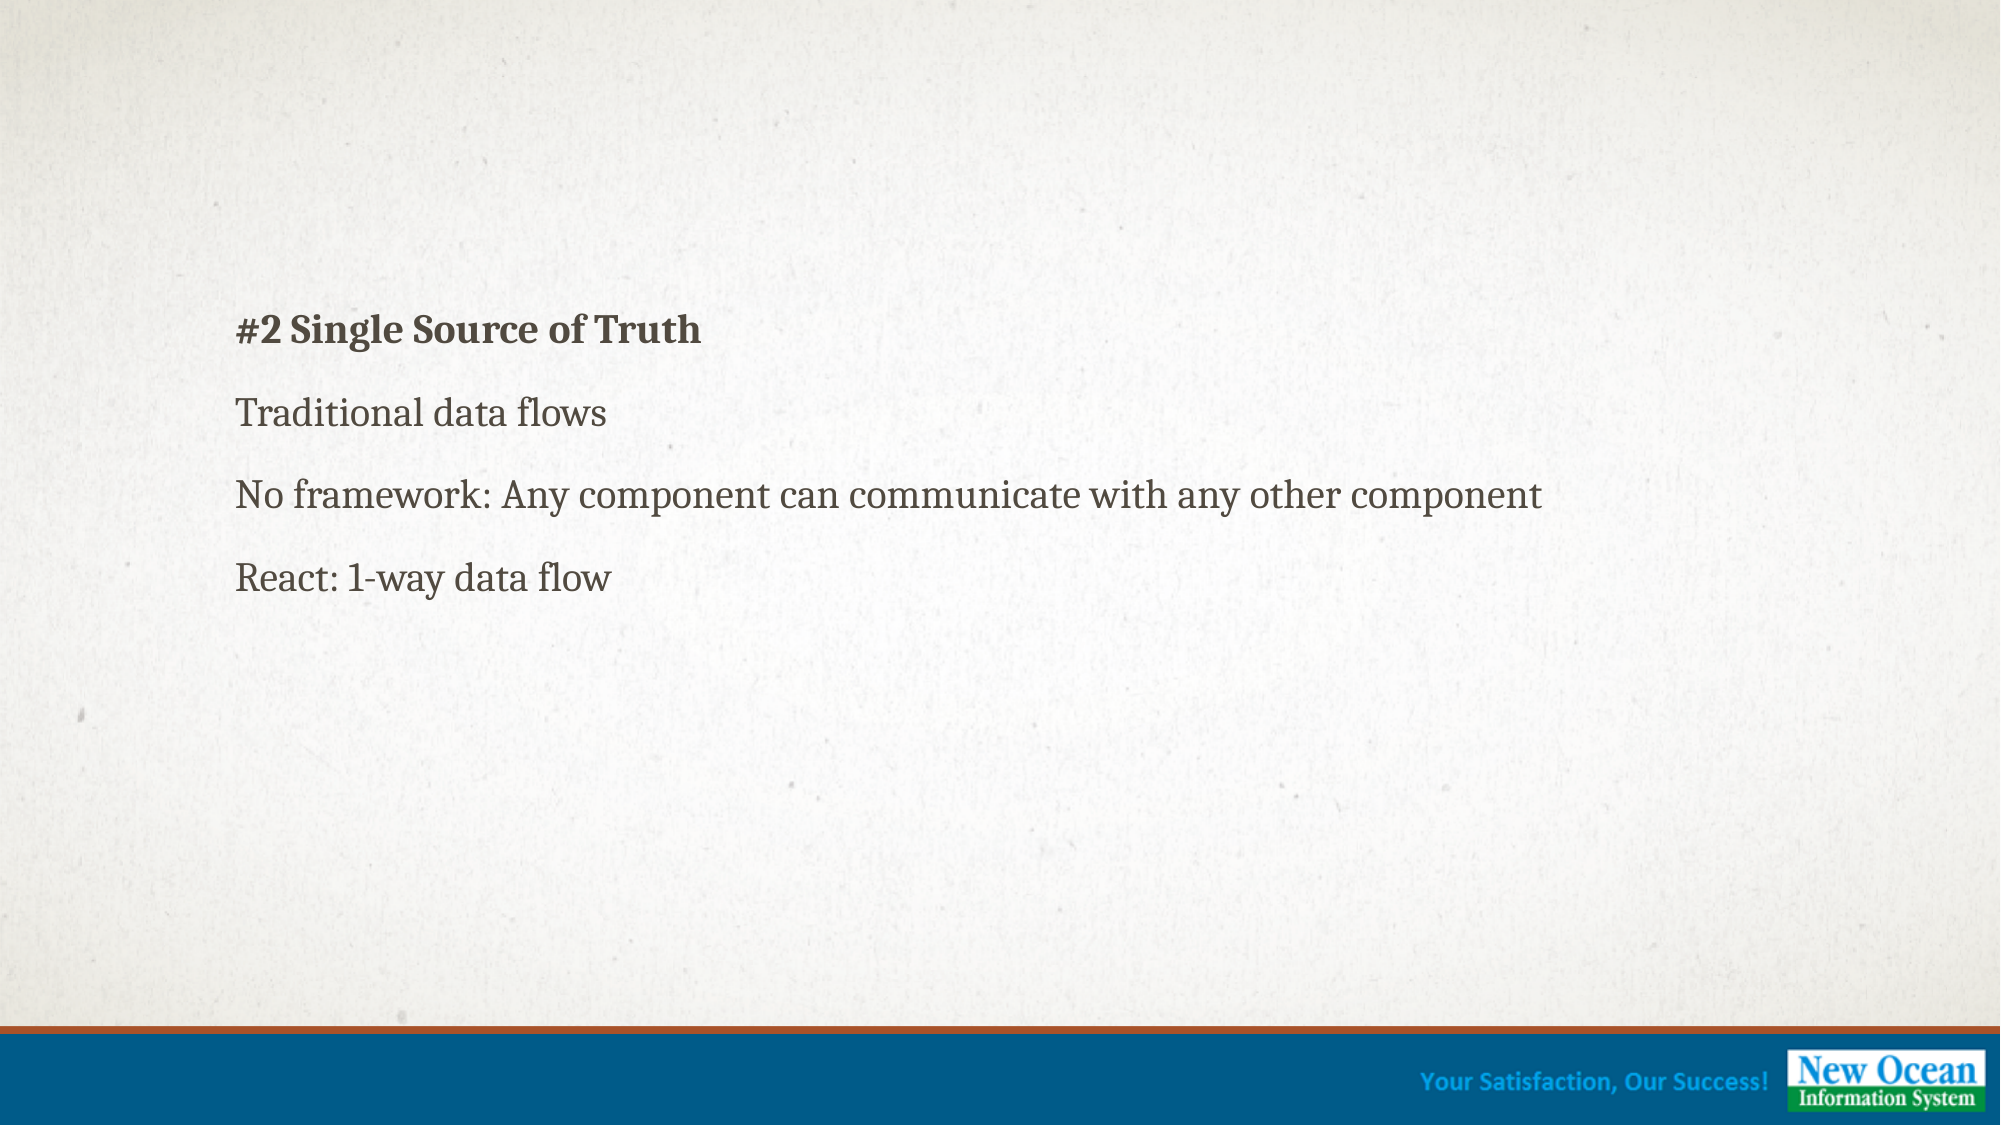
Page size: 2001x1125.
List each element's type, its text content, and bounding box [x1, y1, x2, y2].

picture [1786, 1048, 1987, 1111]
picture [0, 0, 2001, 1032]
list #2 Single Source of Truth Traditional data flows No framework: Any component can communicate with any other component React: 1-way data flow [212, 299, 1788, 975]
